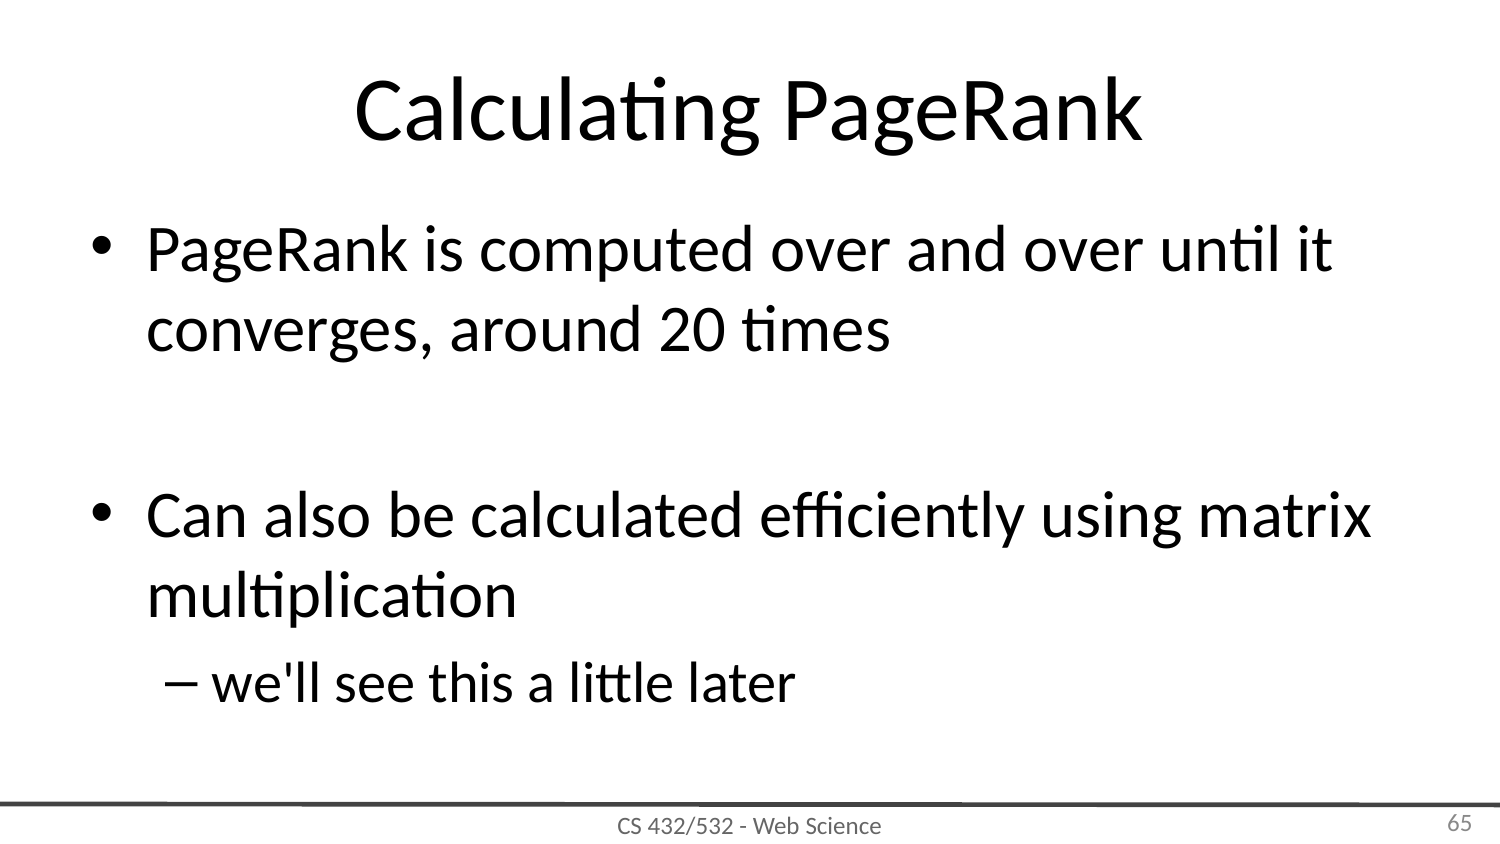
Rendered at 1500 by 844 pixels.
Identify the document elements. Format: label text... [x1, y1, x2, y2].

slide_number ‹#› [1137, 798, 1488, 844]
list PageRank is computed over and over until it converges, around 20 times Can also be calculated efficiently using matrix multiplication we'll see this a little later [75, 196, 1425, 754]
title Calculating PageRank [75, 33, 1425, 175]
